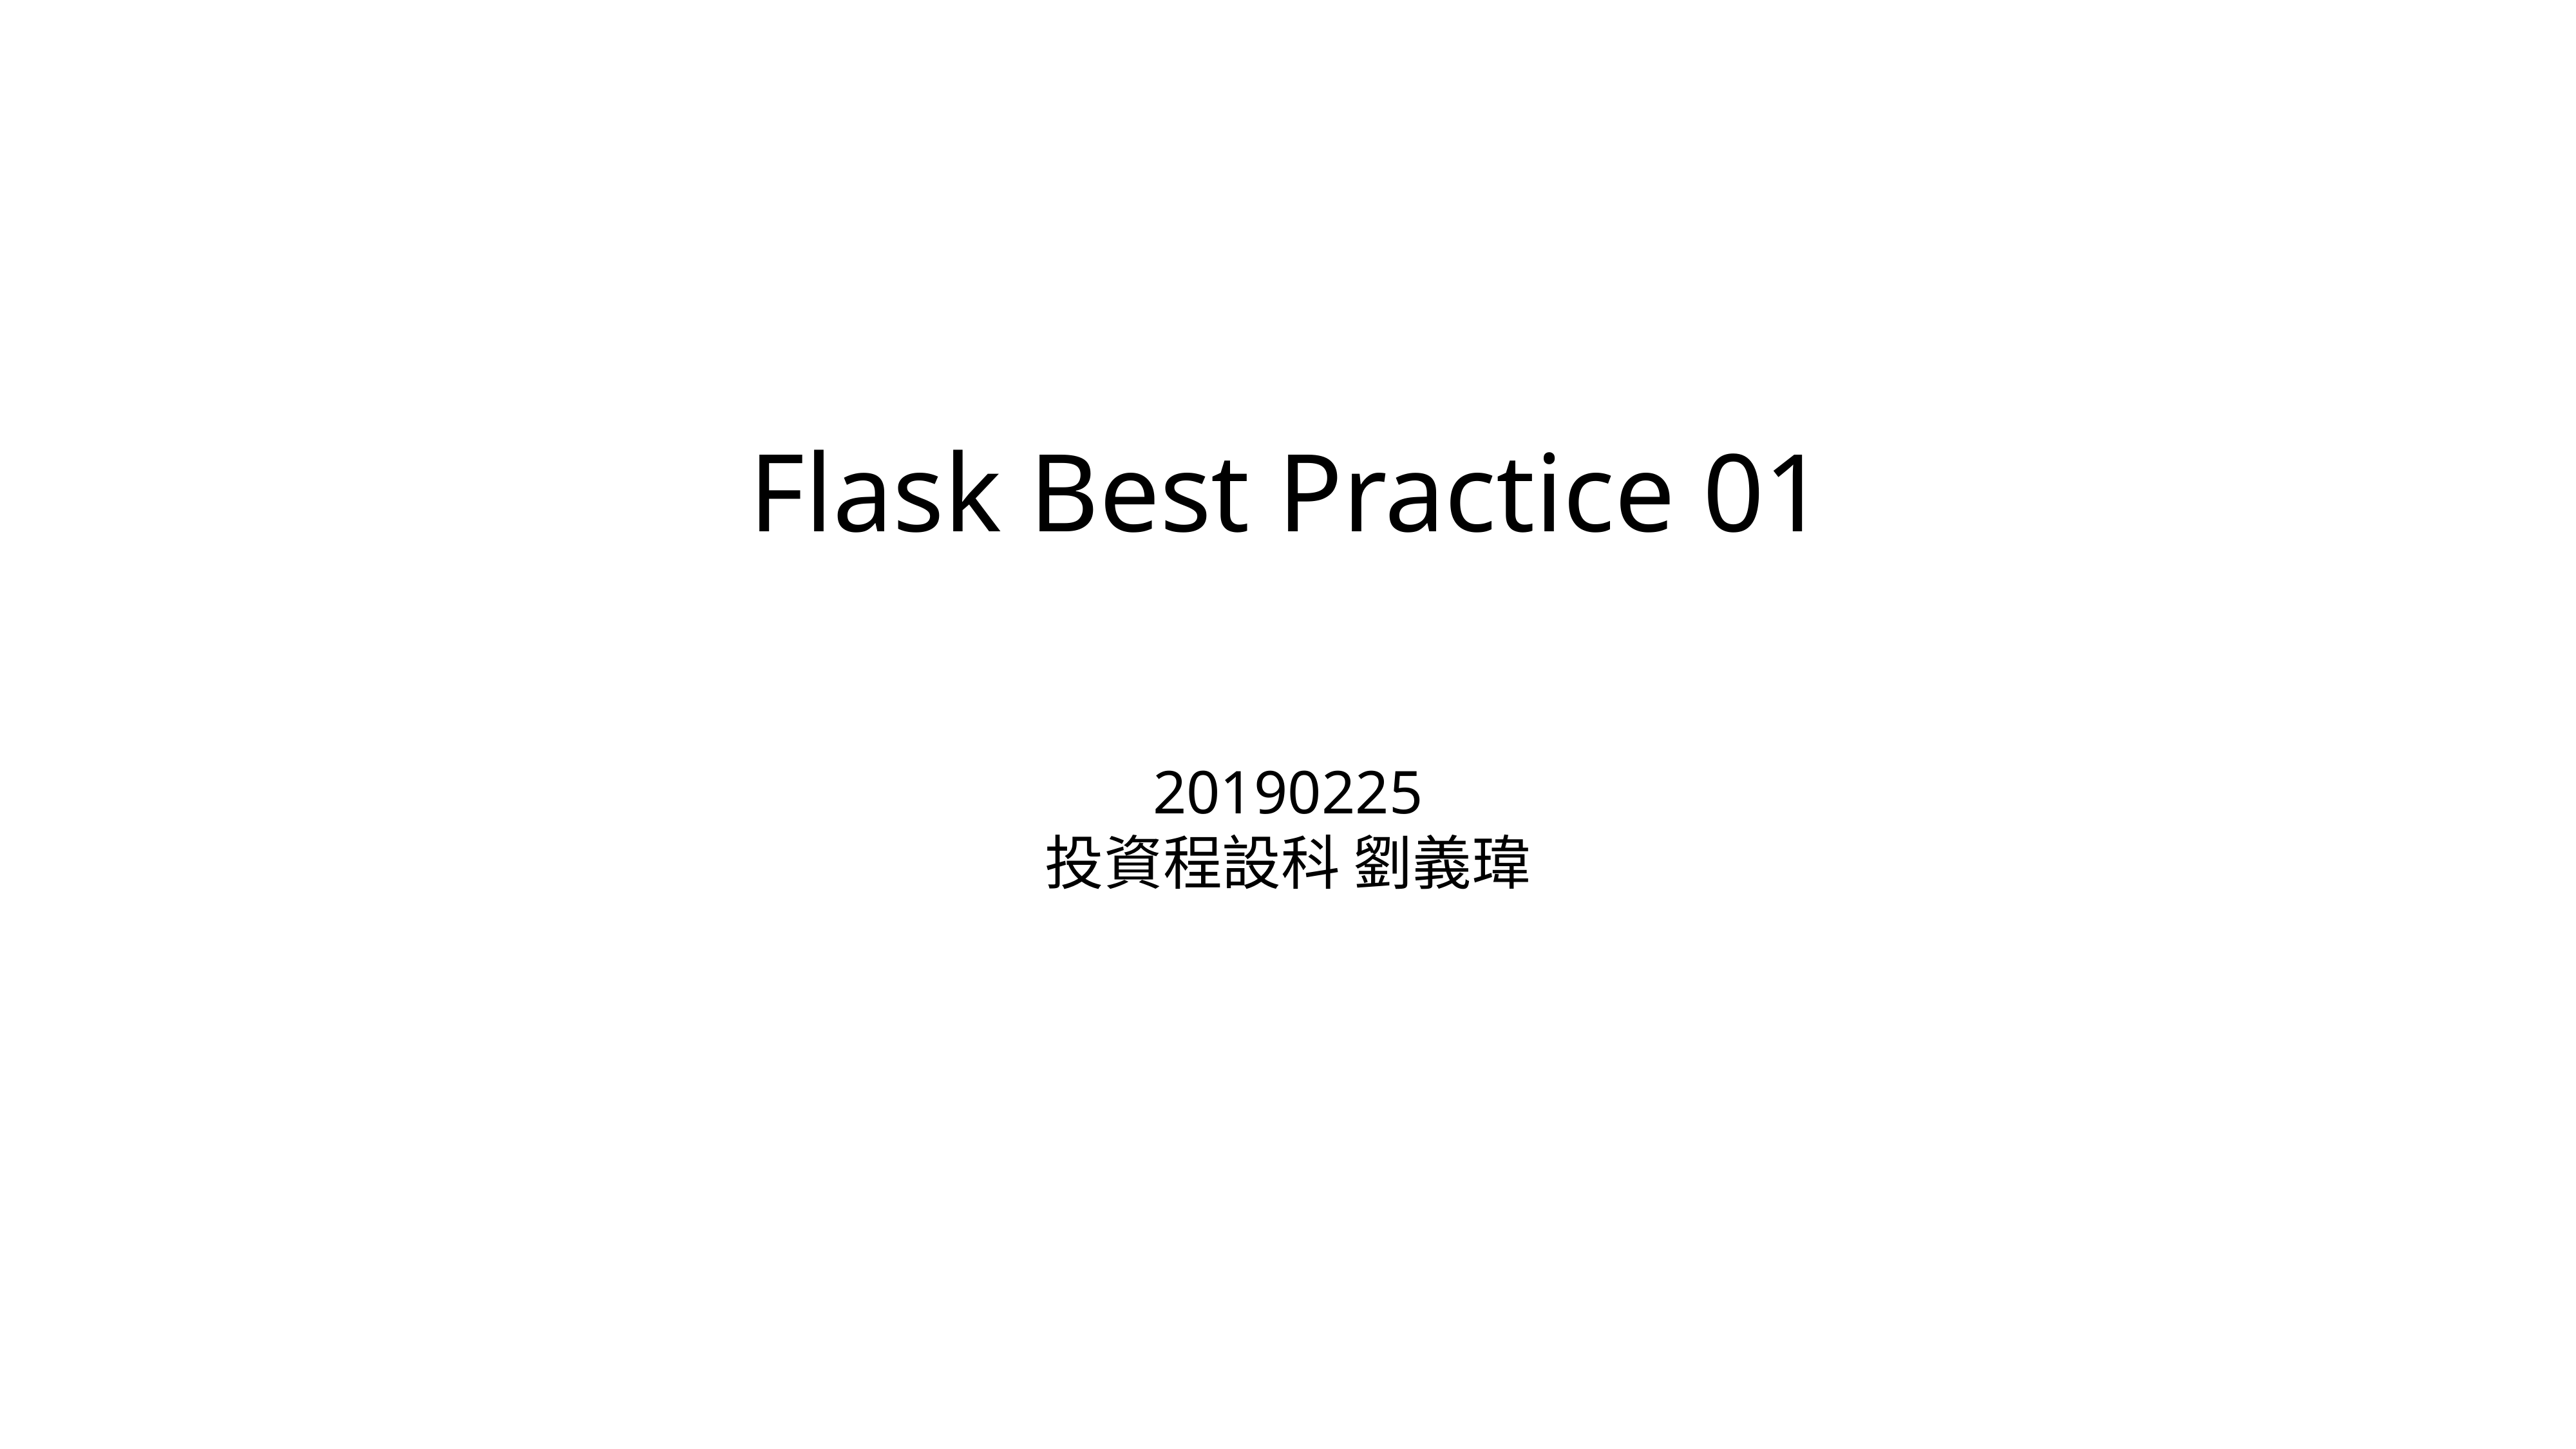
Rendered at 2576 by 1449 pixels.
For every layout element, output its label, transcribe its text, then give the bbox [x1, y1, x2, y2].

title Flask Best Practice 01 [510, 243, 2066, 735]
subtitle 20190225 投資程設科 劉義瑋 [510, 746, 2066, 1238]
